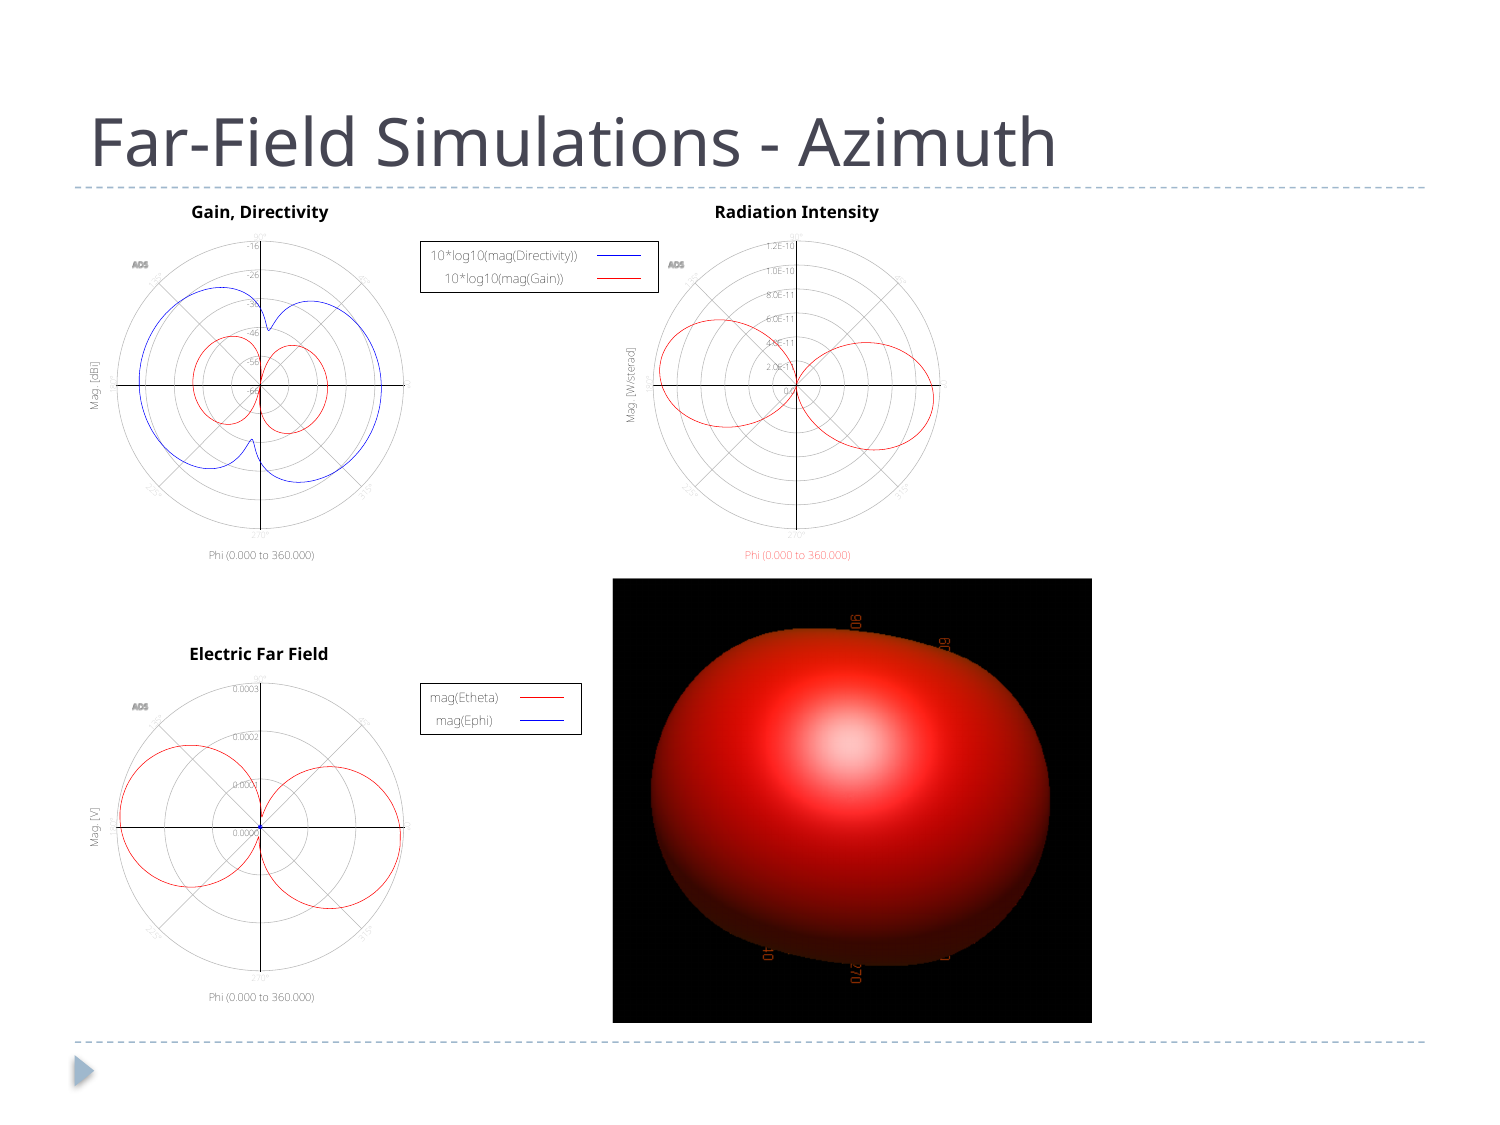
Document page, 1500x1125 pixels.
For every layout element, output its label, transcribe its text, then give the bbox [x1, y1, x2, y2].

title Far-Field Simulations - Azimuth [75, 24, 1425, 188]
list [74, 199, 951, 1011]
picture [613, 560, 1092, 1040]
